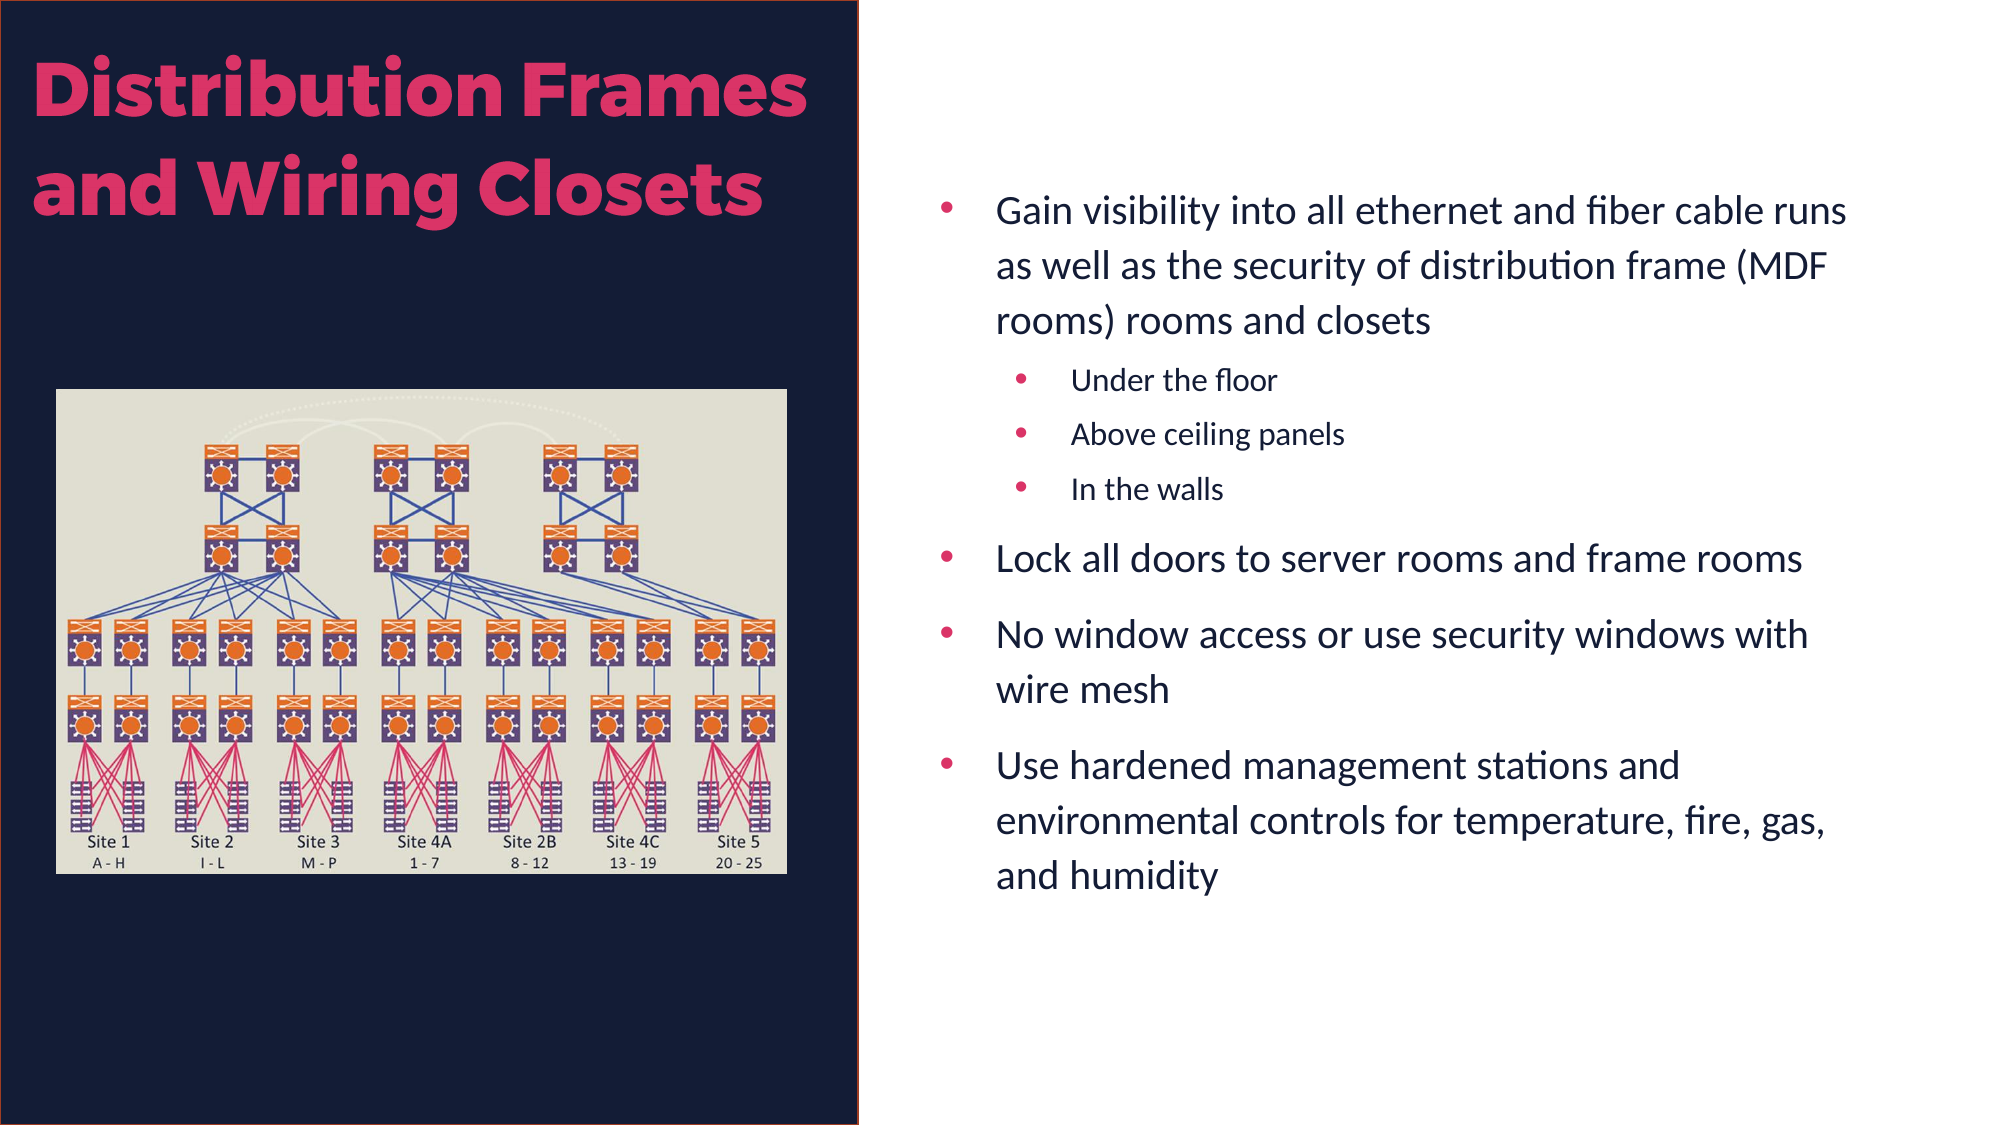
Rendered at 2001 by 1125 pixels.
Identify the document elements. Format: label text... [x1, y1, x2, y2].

text_box Gain visibility into all ethernet and fiber cable runs as well as the security of distribution frame (MDF rooms) rooms and closets Under the floor Above ceiling panels In the walls Lock all doors to server rooms and frame rooms No window access or use security windows with wire mesh Use hardened management stations and environmental controls for temperature, fire, gas, and humidity [937, 175, 1852, 898]
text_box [0, 0, 865, 1125]
